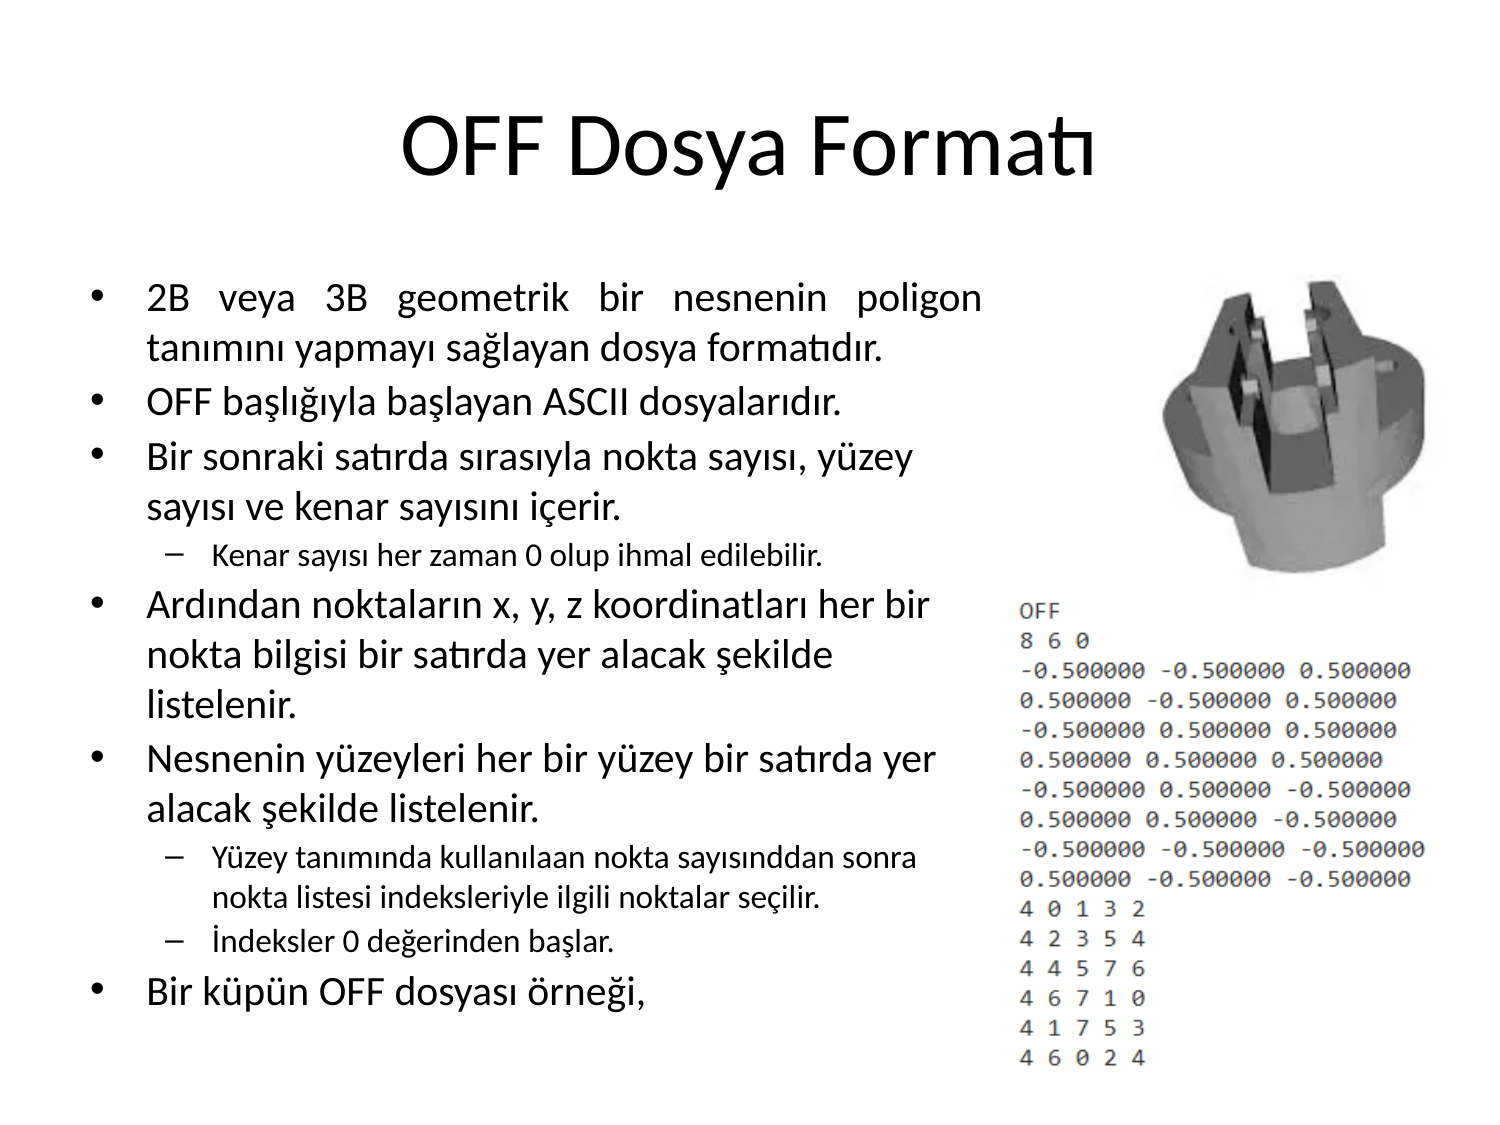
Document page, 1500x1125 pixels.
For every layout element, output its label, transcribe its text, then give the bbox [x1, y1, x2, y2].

list 2B veya 3B geometrik bir nesnenin poligon tanımını yapmayı sağlayan dosya formatıdır. OFF başlığıyla başlayan ASCII dosyalarıdır. Bir sonraki satırda sırasıyla nokta sayısı, yüzey sayısı ve kenar sayısını içerir. Kenar sayısı her zaman 0 olup ihmal edilebilir. Ardından noktaların x, y, z koordinatları her bir nokta bilgisi bir satırda yer alacak şekilde listelenir. Nesnenin yüzeyleri her bir yüzey bir satırda yer alacak şekilde listelenir. Yüzey tanımında kullanılaan nokta sayısınddan sonra nokta listesi indeksleriyle ilgili noktalar seçilir. İndeksler 0 değerinden başlar. Bir küpün OFF dosyası örneği, [75, 262, 998, 1072]
picture [997, 245, 1455, 1072]
title OFF Dosya Formatı [75, 45, 1425, 233]
